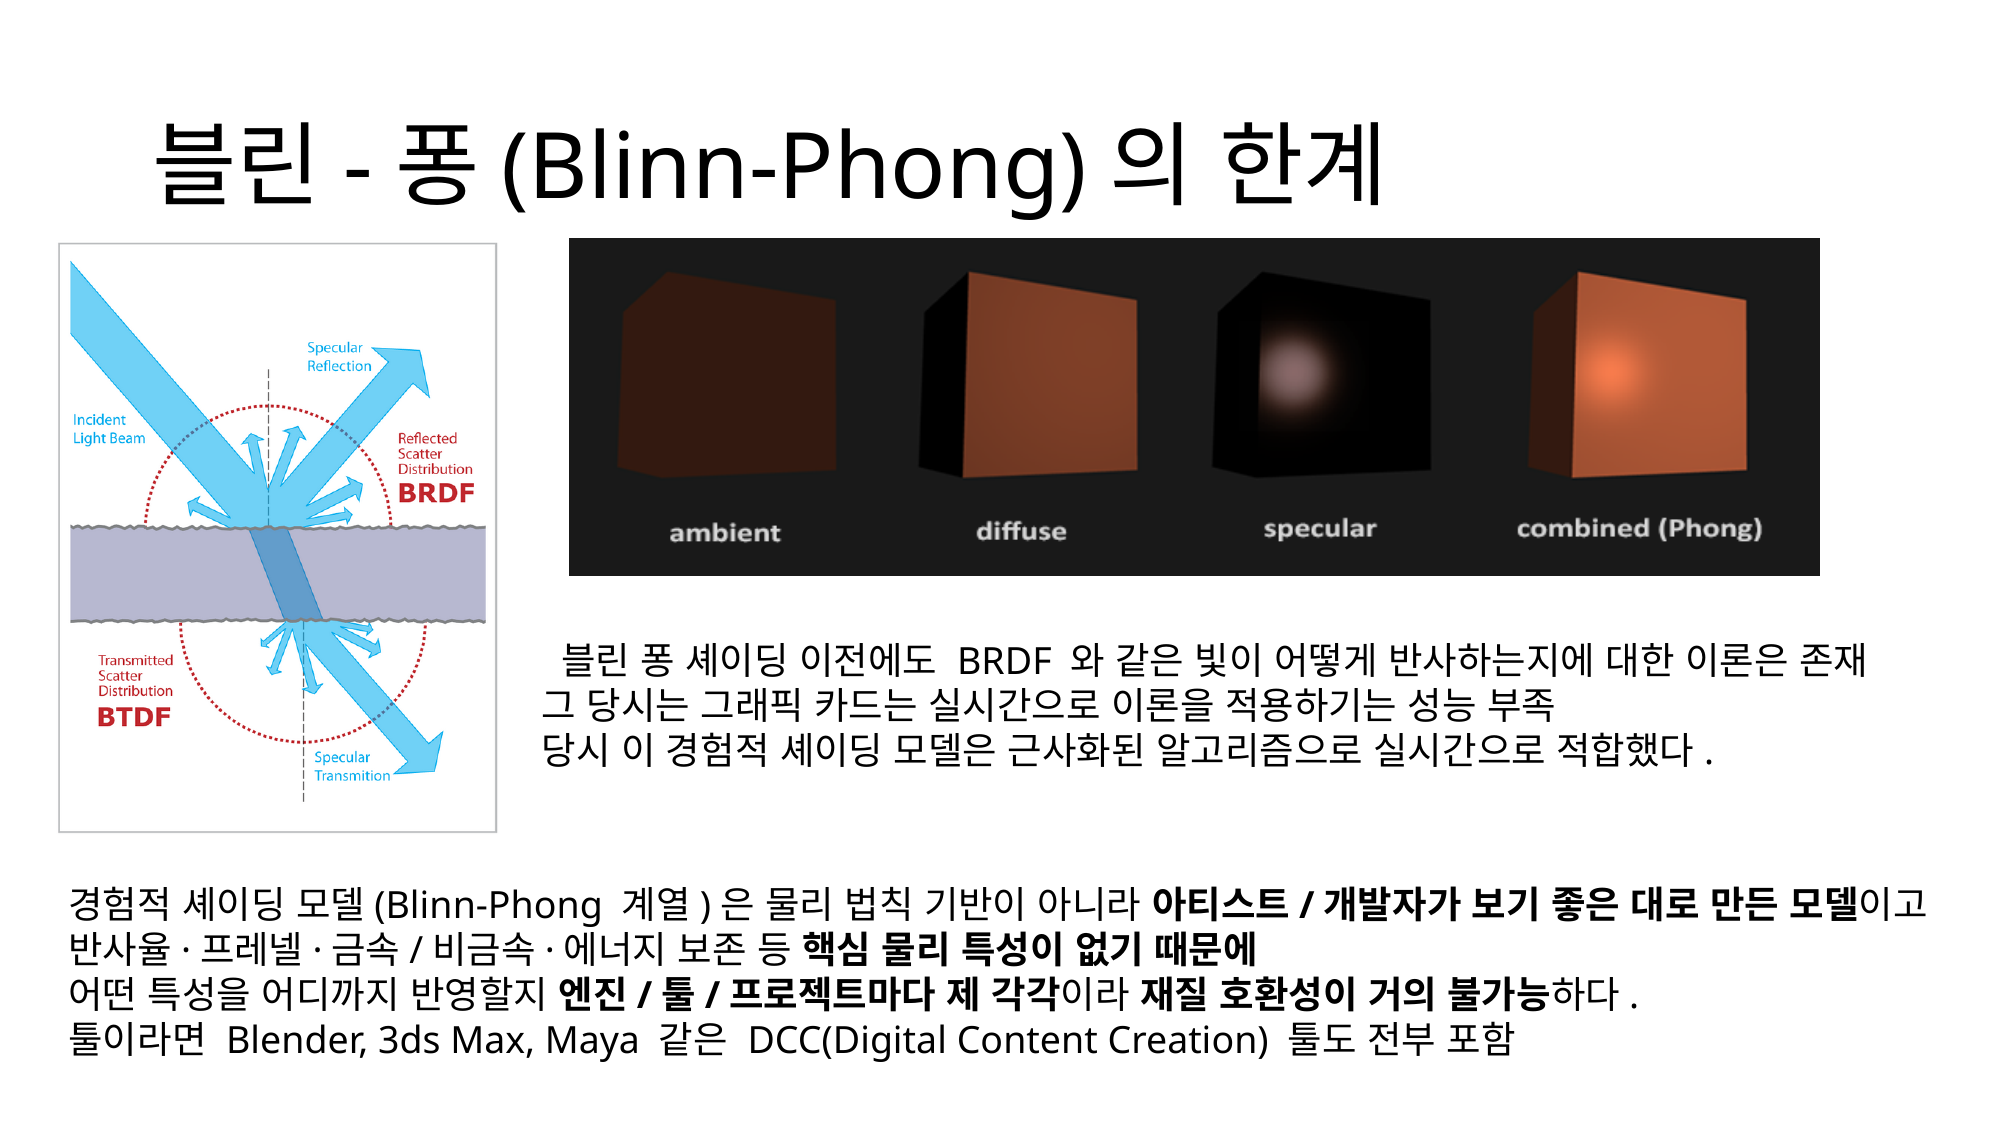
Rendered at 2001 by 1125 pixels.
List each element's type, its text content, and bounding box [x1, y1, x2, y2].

title 블린-퐁(Blinn-Phong)의 한계 [137, 59, 1863, 278]
picture [569, 238, 1820, 576]
text_box 블린 퐁 셰이딩 이전에도 BRDF 와 같은 빛이 어떻게 반사하는지에 대한 이론은 존재 그 당시는 그래픽 카드는 실시간으로 이론을 적용하기는 성능 부족 당시 이 경험적 셰이딩 모델은 근사화된 알고리즘으로 실시간으로 적합했다. [526, 629, 1990, 780]
picture [53, 238, 501, 837]
text_box 경험적 셰이딩 모델(Blinn-Phong 계열)은 물리 법칙 기반이 아니라 아티스트/개발자가 보기 좋은 대로 만든 모델이고 반사율·프레넬·금속/비금속·에너지 보존 등 핵심 물리 특성이 없기 때문에 어떤 특성을 어디까지 반영할지 엔진/툴/프로젝트마다 제 각각이라 재질 호환성이 거의 불가능하다. 툴이라면 Blender, 3ds Max, Maya 같은 DCC(Digital Content Creation) 툴도 전부 포함 [53, 874, 1978, 1069]
